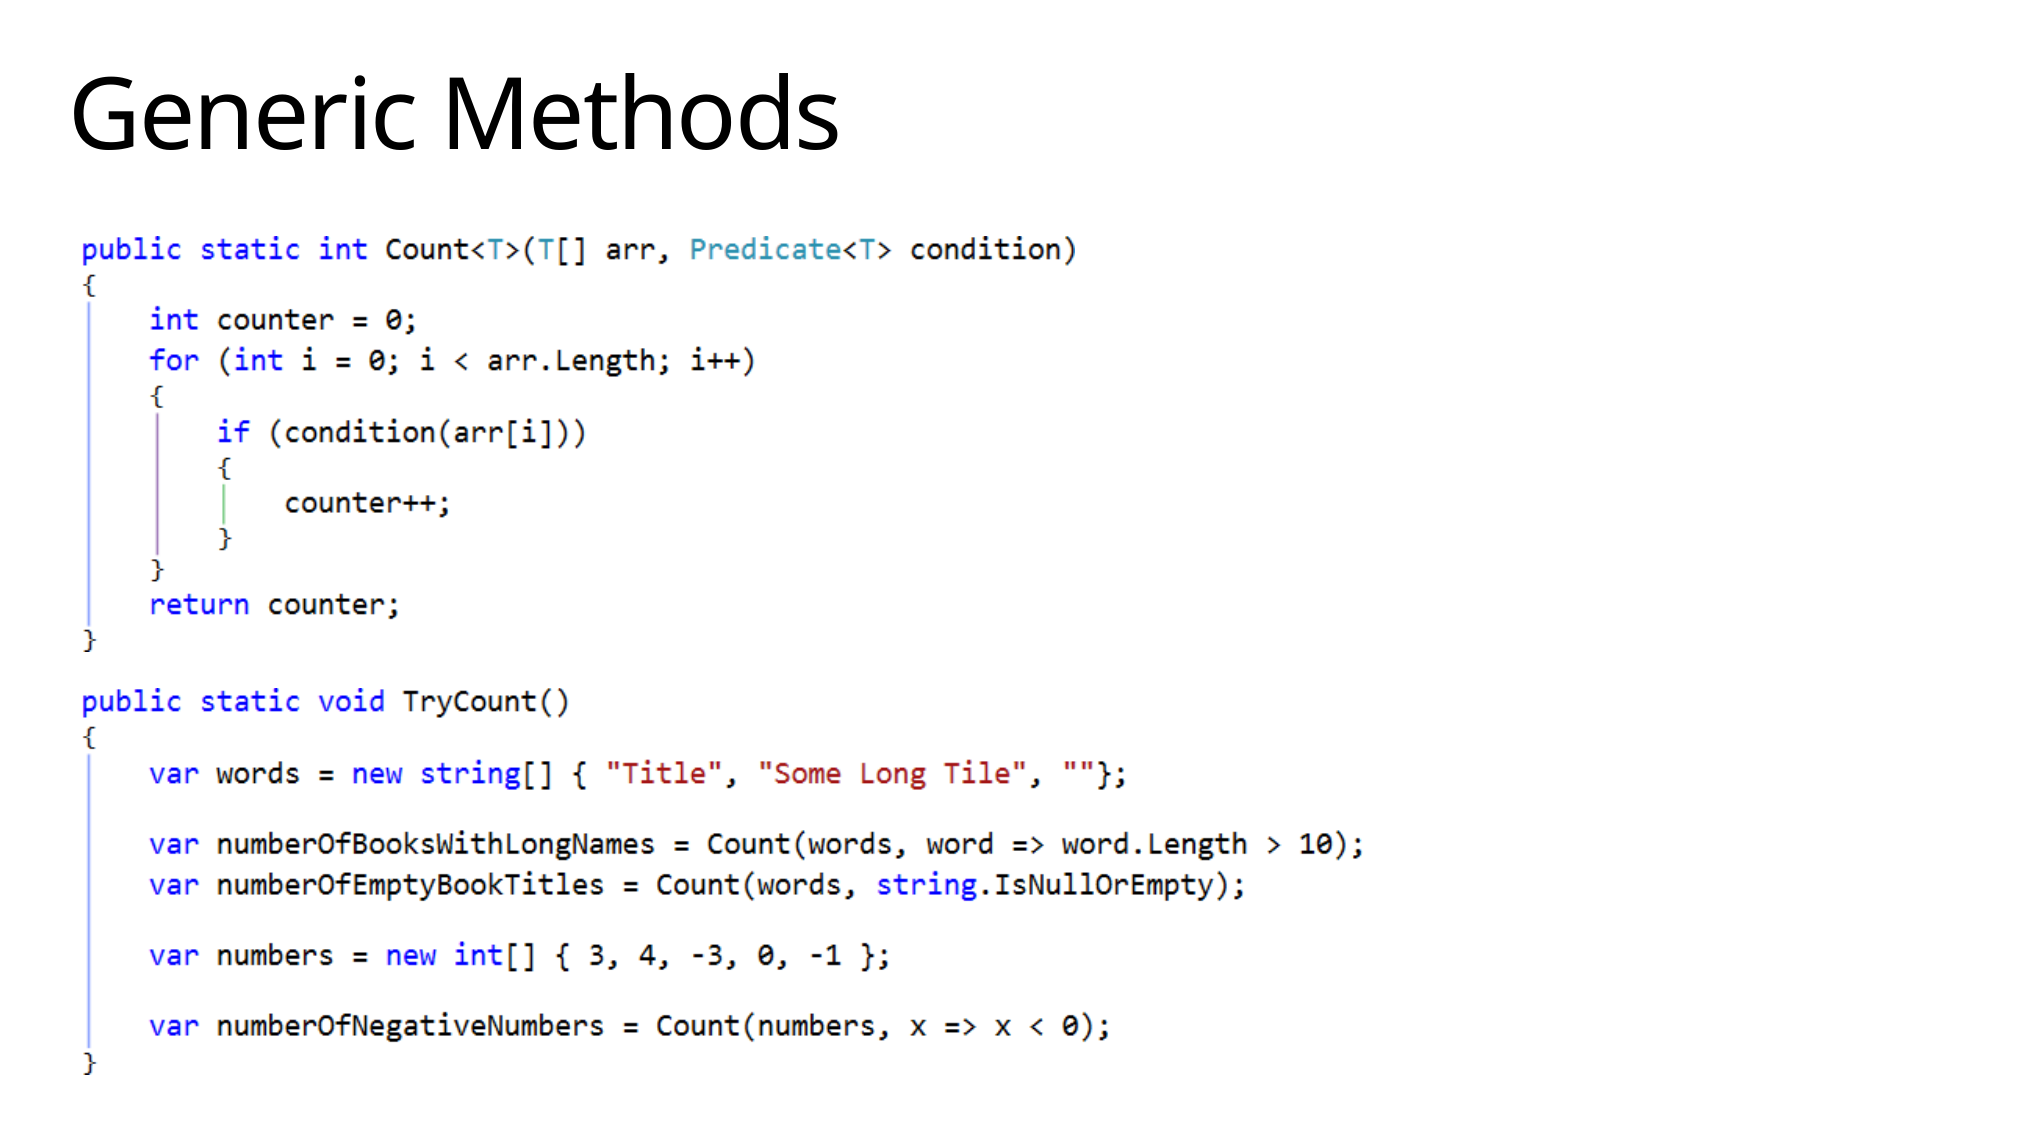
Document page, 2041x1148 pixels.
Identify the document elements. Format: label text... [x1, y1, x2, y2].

picture [82, 235, 1075, 652]
picture [82, 688, 1363, 1076]
title Generic Methods [45, 48, 1996, 199]
